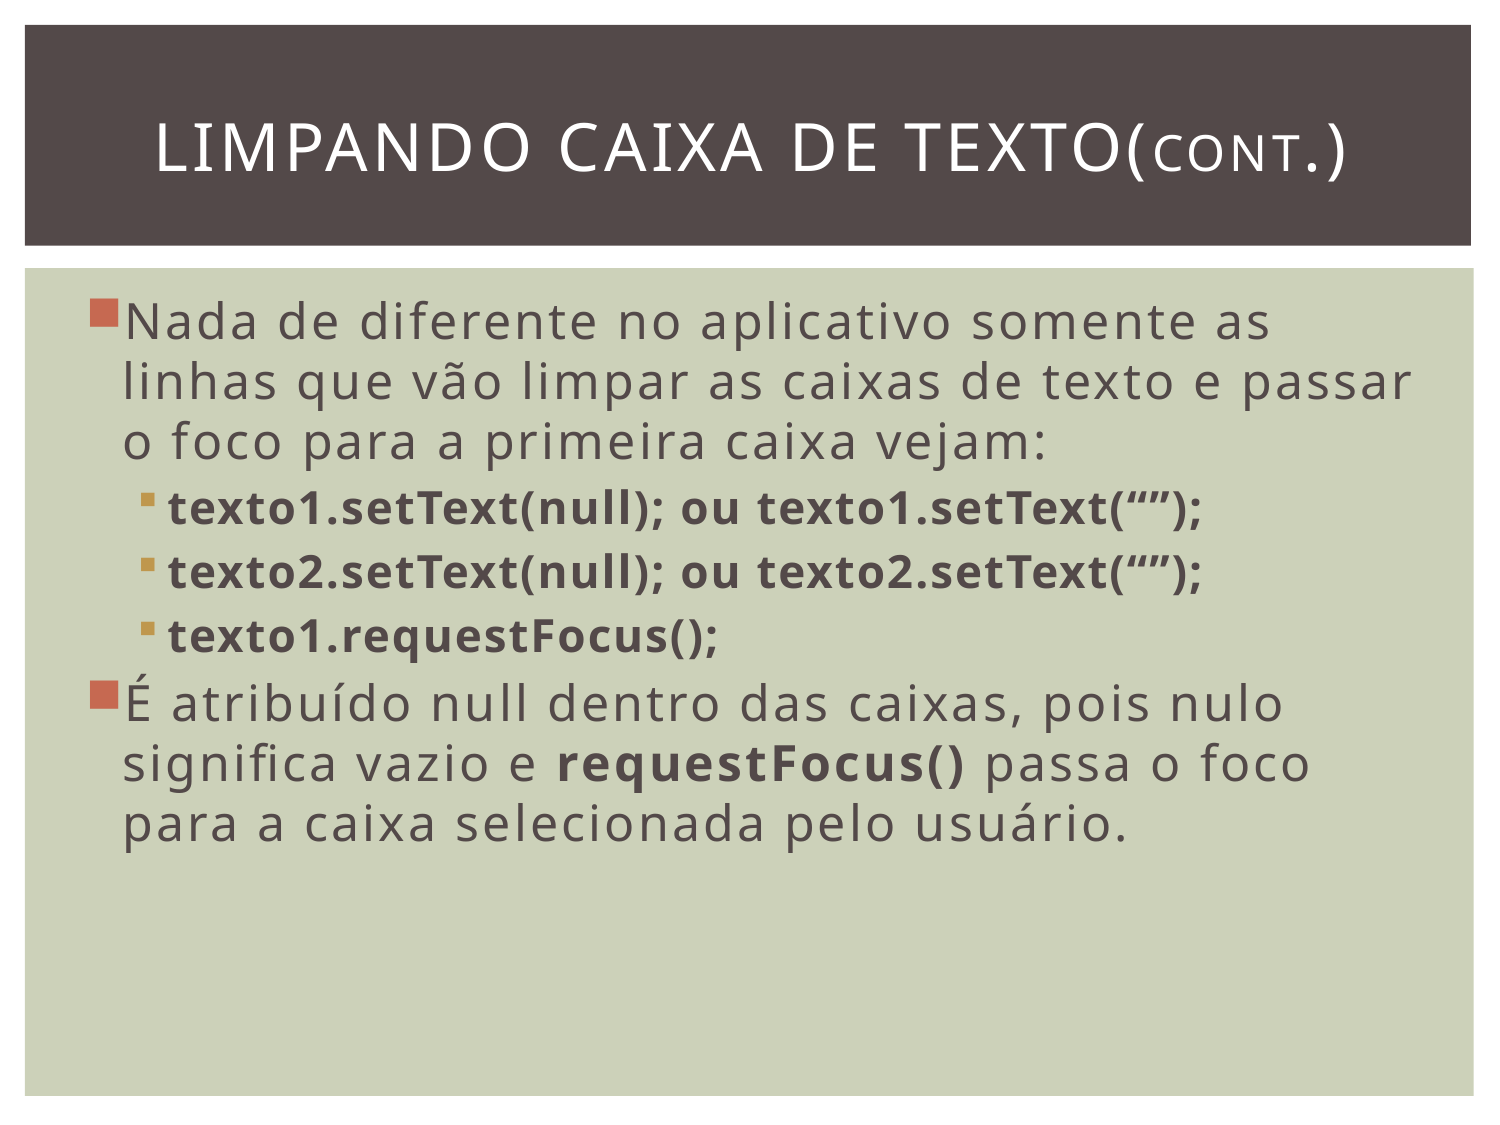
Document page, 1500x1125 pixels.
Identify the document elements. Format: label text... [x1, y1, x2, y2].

title Limpando caixa de Texto(cont.) [62, 58, 1438, 232]
list Nada de diferente no aplicativo somente as linhas que vão limpar as caixas de texto e passar o foco para a primeira caixa vejam: texto1.setText(null); ou texto1.setText(“”); texto2.setText(null); ou texto2.setText(“”); texto1.requestFocus(); É atribuído null dentro das caixas, pois nulo significa vazio e requestFocus() passa o foco para a caixa selecionada pelo usuário. [62, 281, 1442, 1005]
